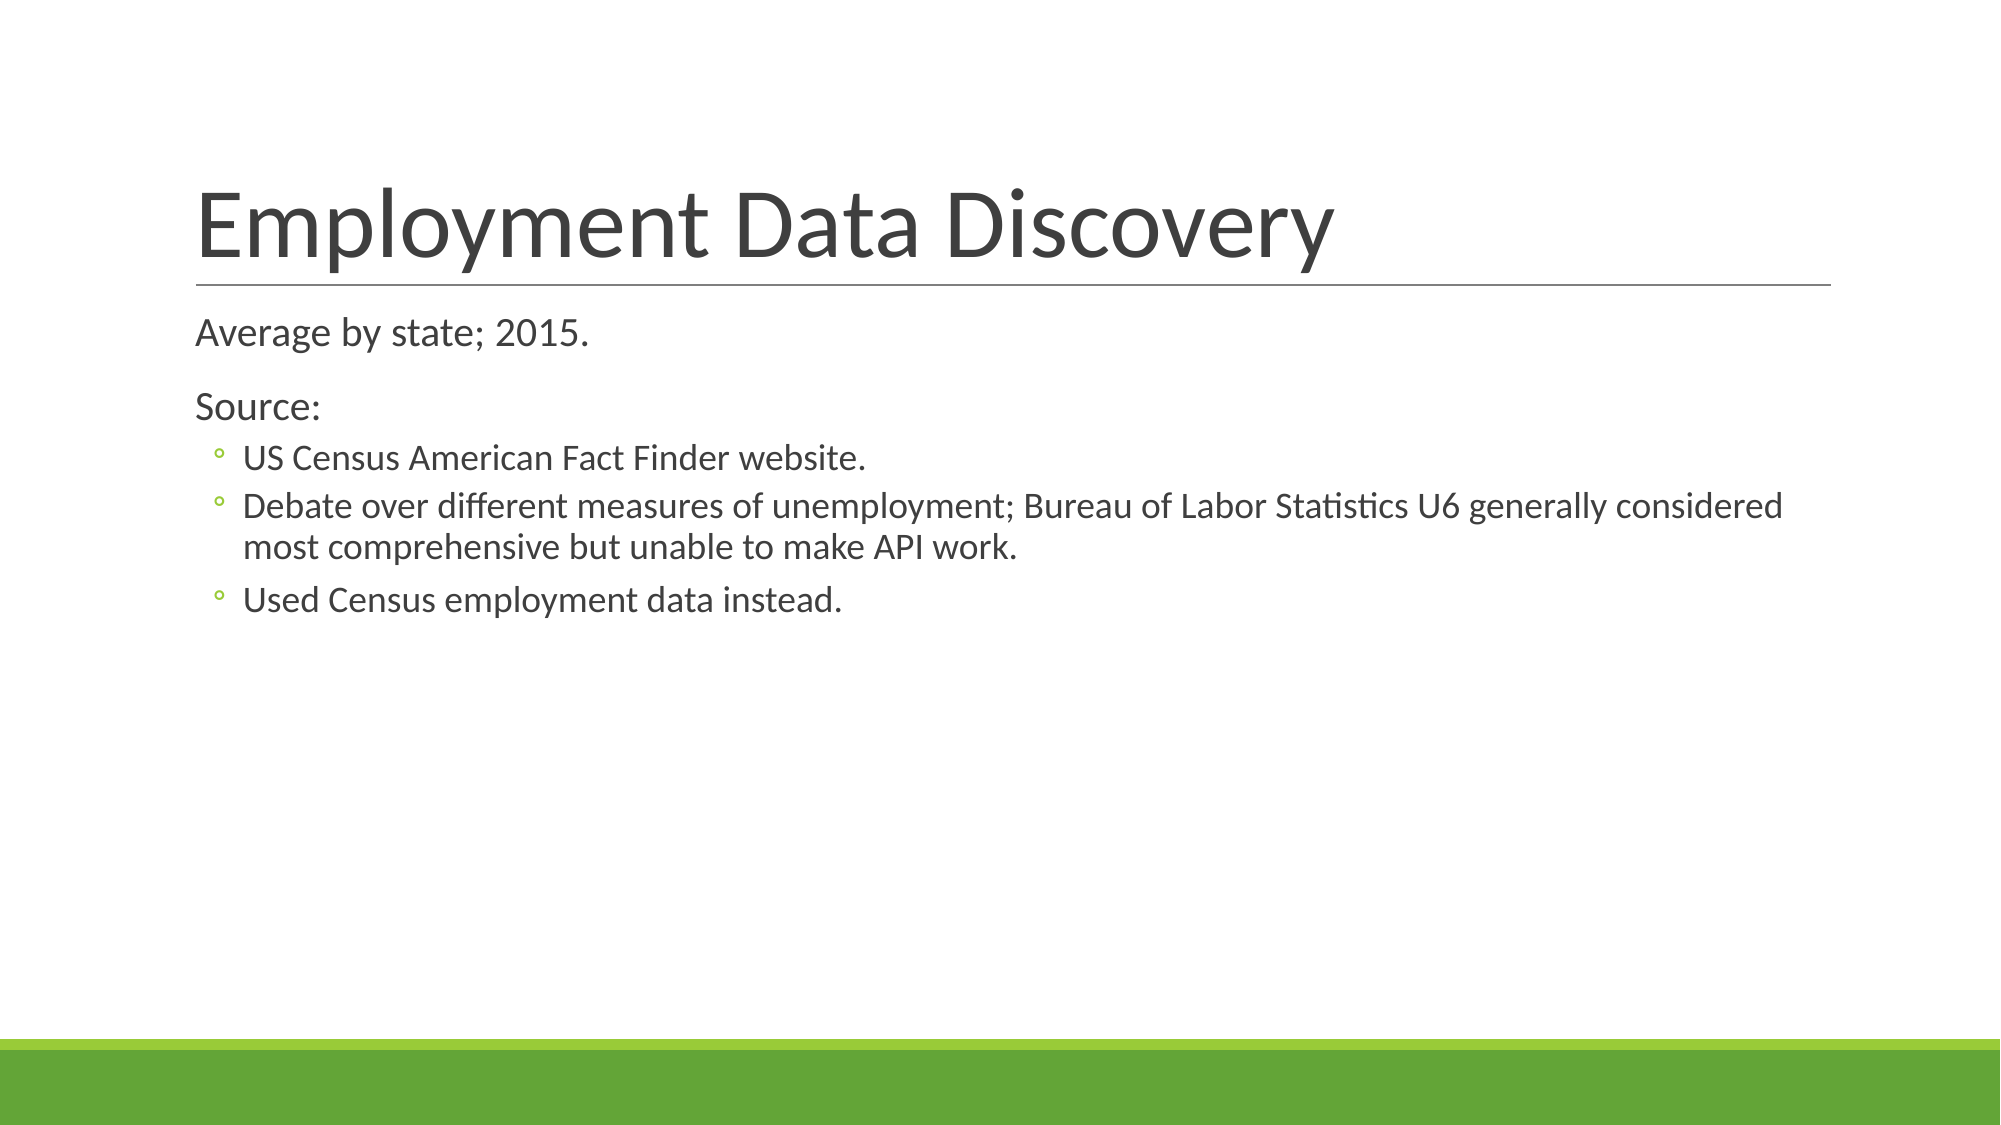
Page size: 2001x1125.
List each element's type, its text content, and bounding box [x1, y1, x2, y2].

list Average by state; 2015. Source: US Census American Fact Finder website. Debate over different measures of unemployment; Bureau of Labor Statistics U6 generally considered most comprehensive but unable to make API work. Used Census employment data instead. [180, 302, 1830, 963]
title Employment Data Discovery [180, 47, 1830, 285]
